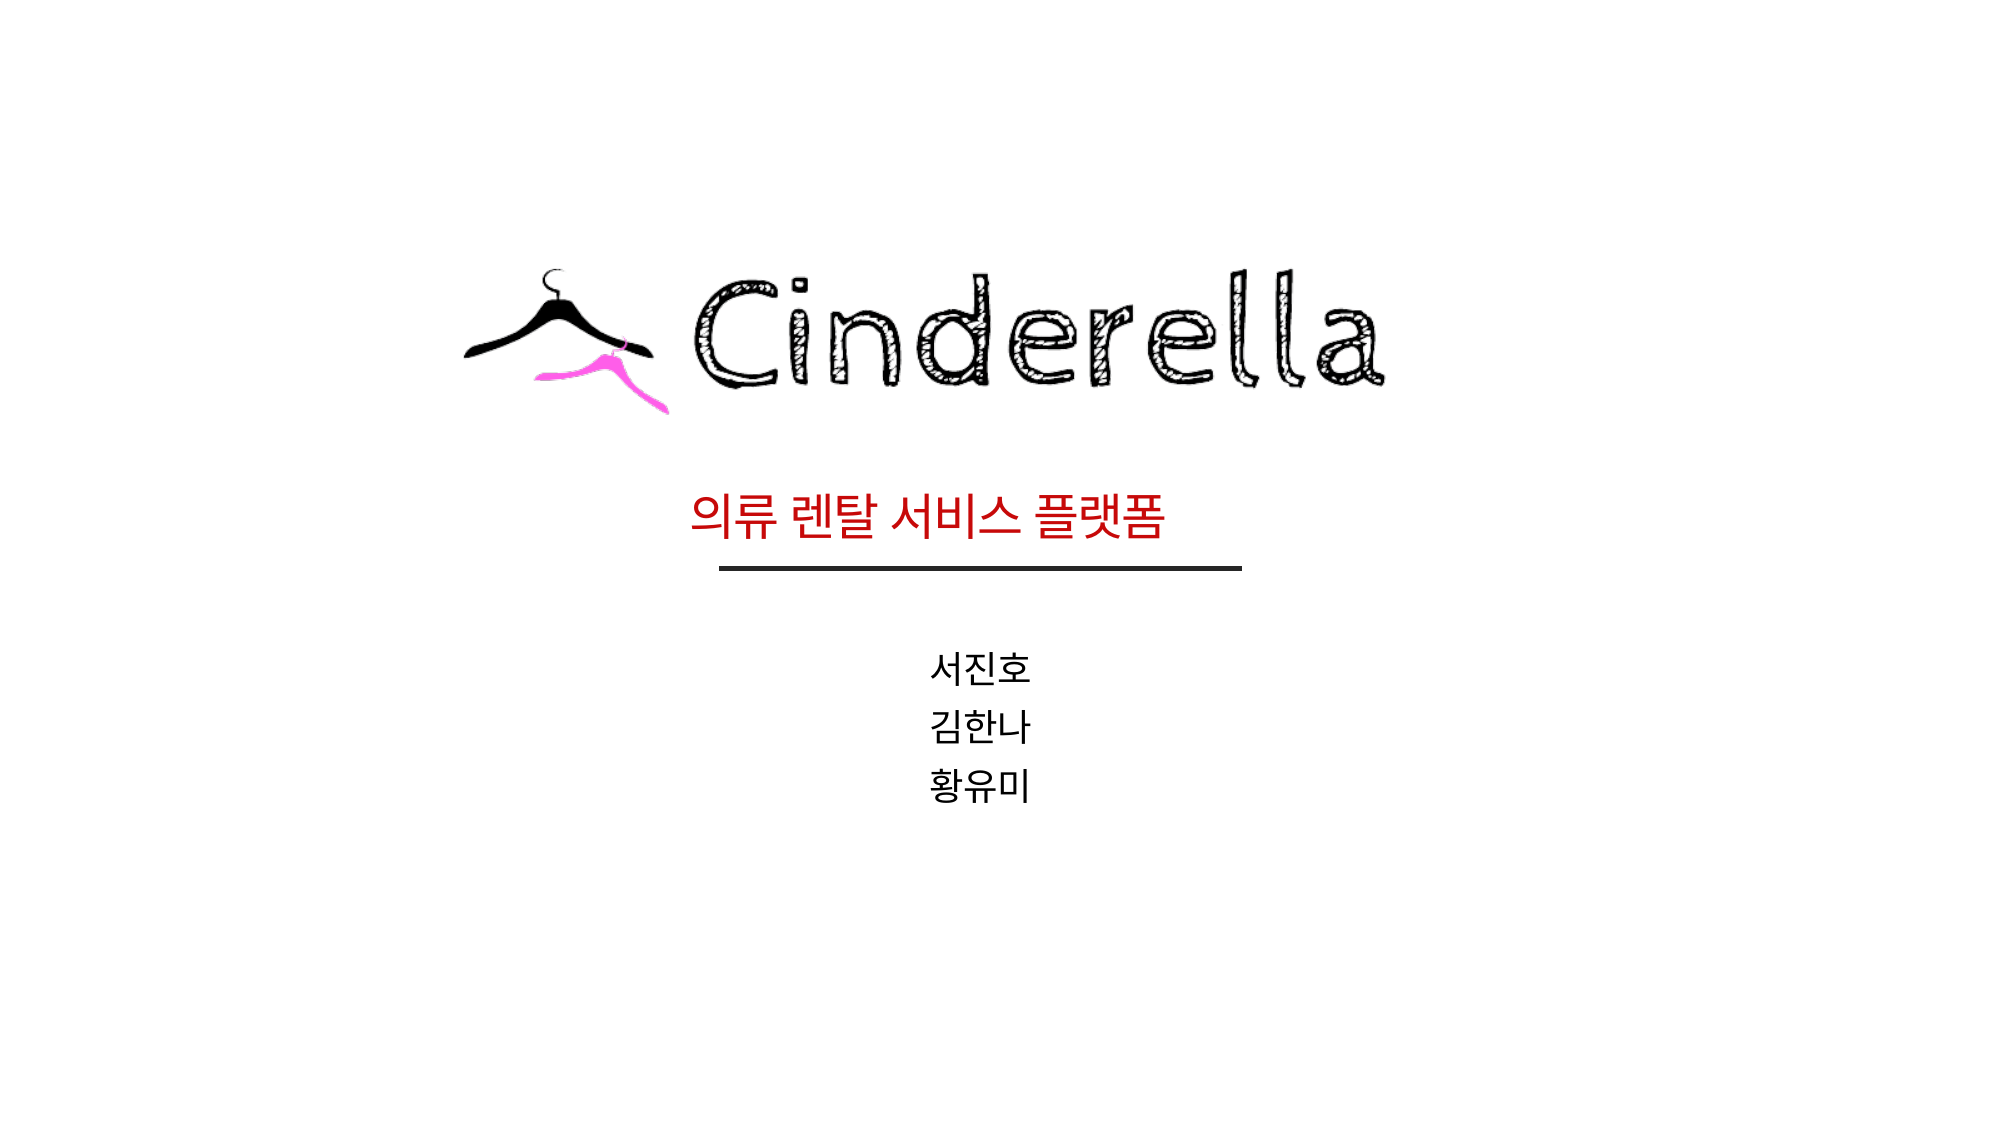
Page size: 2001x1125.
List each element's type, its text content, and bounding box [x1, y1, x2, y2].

text_box 의류 렌탈 서비스 플랫폼 [675, 463, 1182, 554]
text_box 서진호 김한나 황유미 [914, 625, 1047, 816]
picture [439, 199, 1447, 463]
